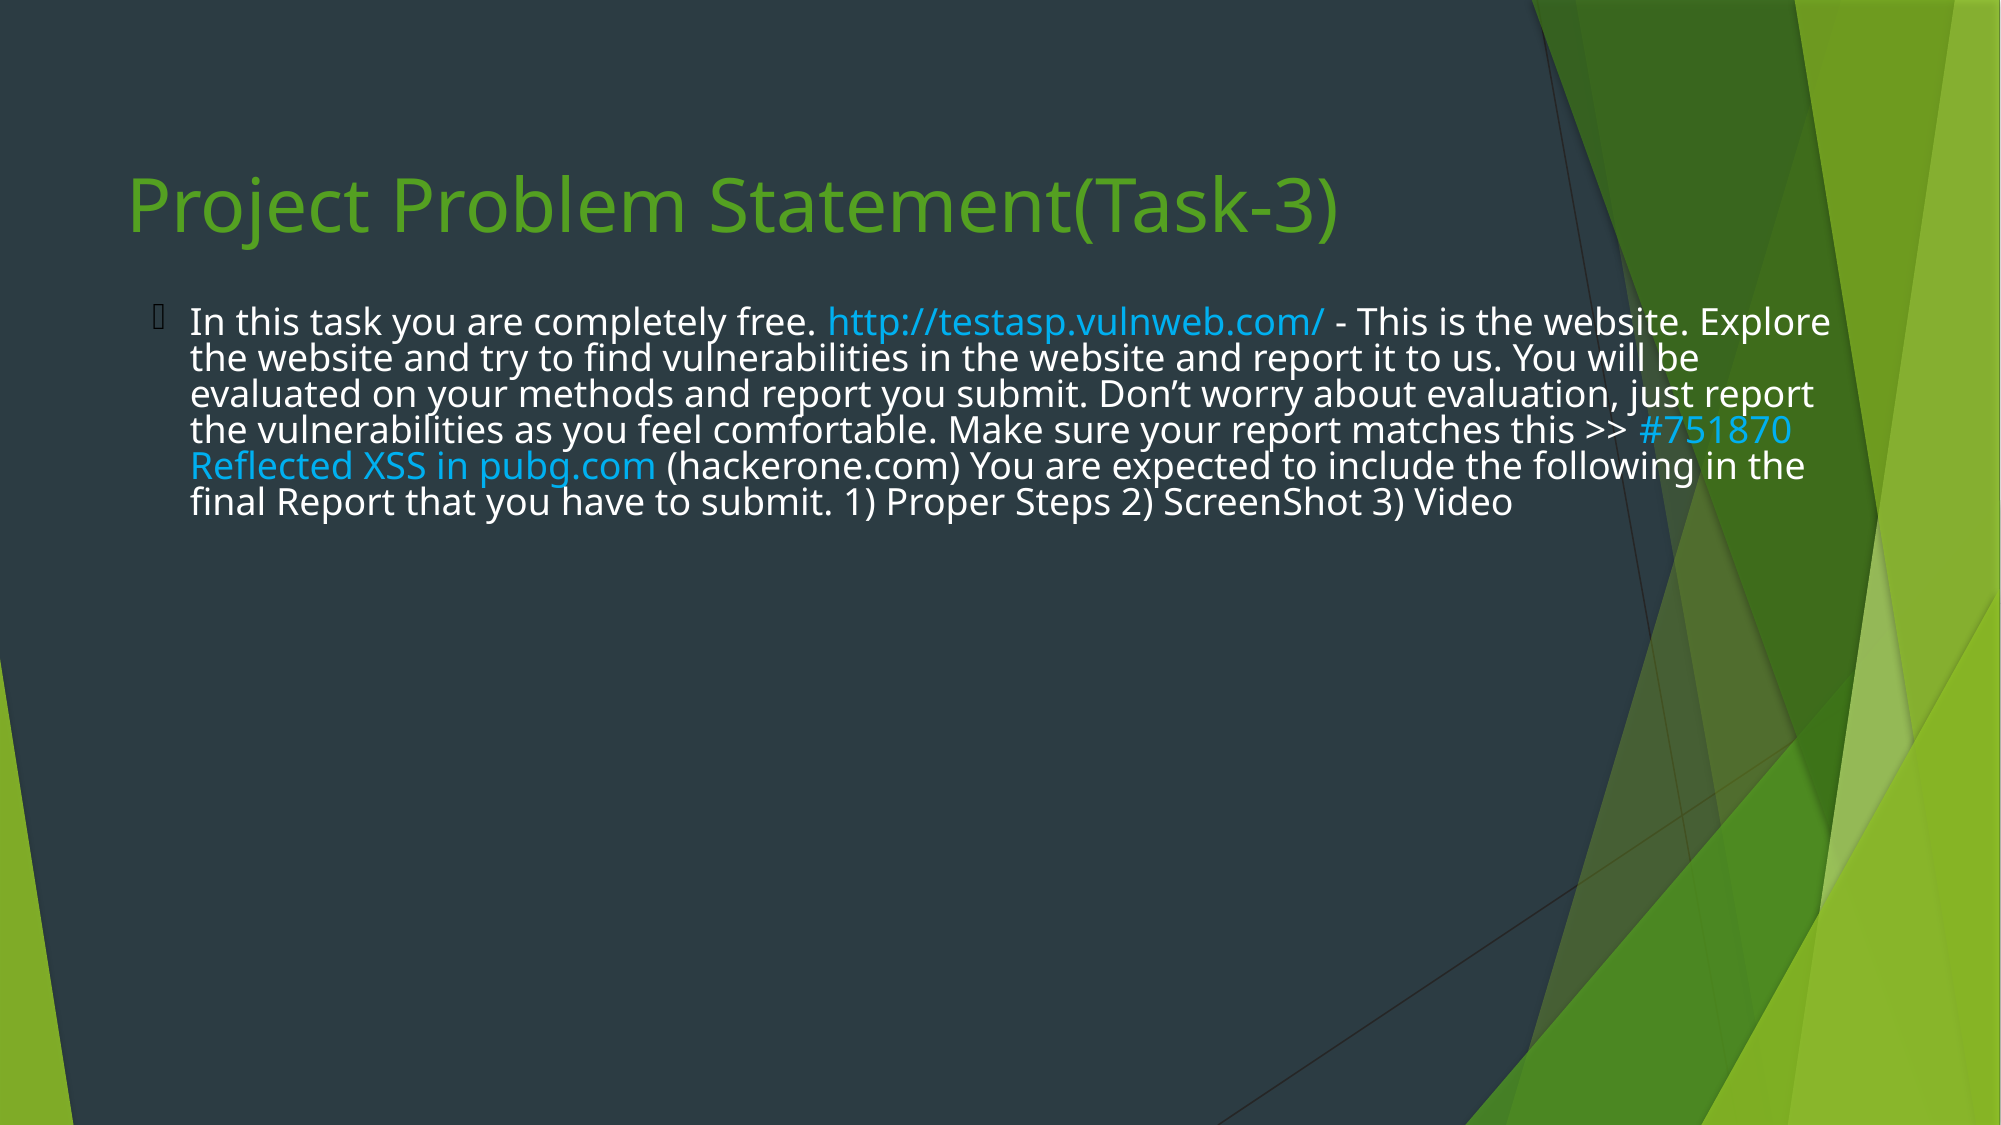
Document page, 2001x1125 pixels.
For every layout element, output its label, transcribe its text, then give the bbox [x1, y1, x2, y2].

title Project Problem Statement(Task-3) [111, 99, 1522, 317]
list In this task you are completely free. http://testasp.vulnweb.com/ - This is the website. Explore the website and try to find vulnerabilities in the website and report it to us. You will be evaluated on your methods and report you submit. Don’t worry about evaluation, just report the vulnerabilities as you feel comfortable. Make sure your report matches this >> #751870 Reflected XSS in pubg.com (hackerone.com) You are expected to include the following in the final Report that you have to submit. 1) Proper Steps 2) ScreenShot 3) Video [137, 299, 1863, 1107]
